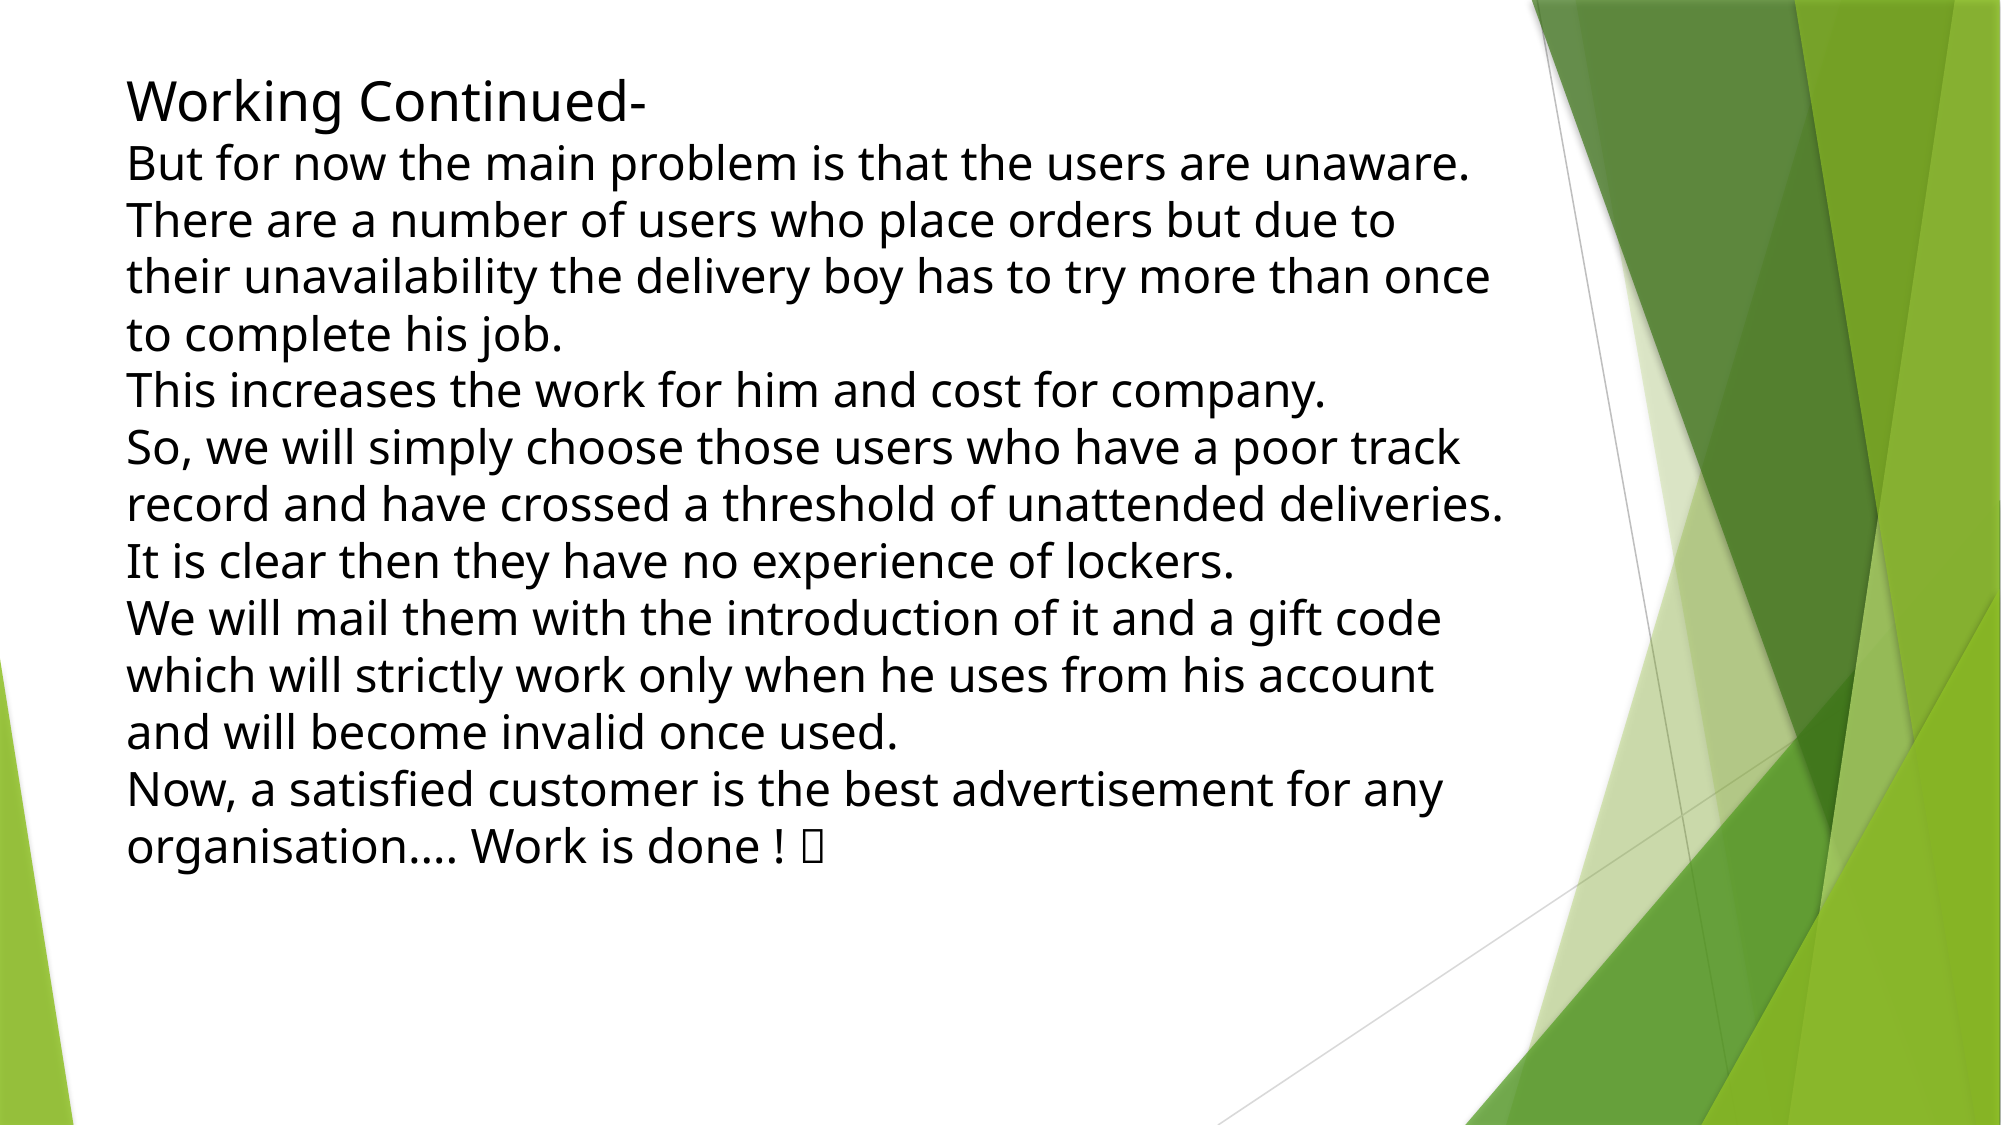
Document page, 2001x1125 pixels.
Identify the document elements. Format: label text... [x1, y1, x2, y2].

title Working Continued- But for now the main problem is that the users are unaware. There are a number of users who place orders but due to their unavailability the delivery boy has to try more than once to complete his job. This increases the work for him and cost for company. So, we will simply choose those users who have a poor track record and have crossed a threshold of unattended deliveries. It is clear then they have no experience of lockers. We will mail them with the introduction of it and a gift code which will strictly work only when he uses from his account and will become invalid once used. Now, a satisfied customer is the best advertisement for any organisation…. Work is done !  [111, 58, 1522, 1067]
